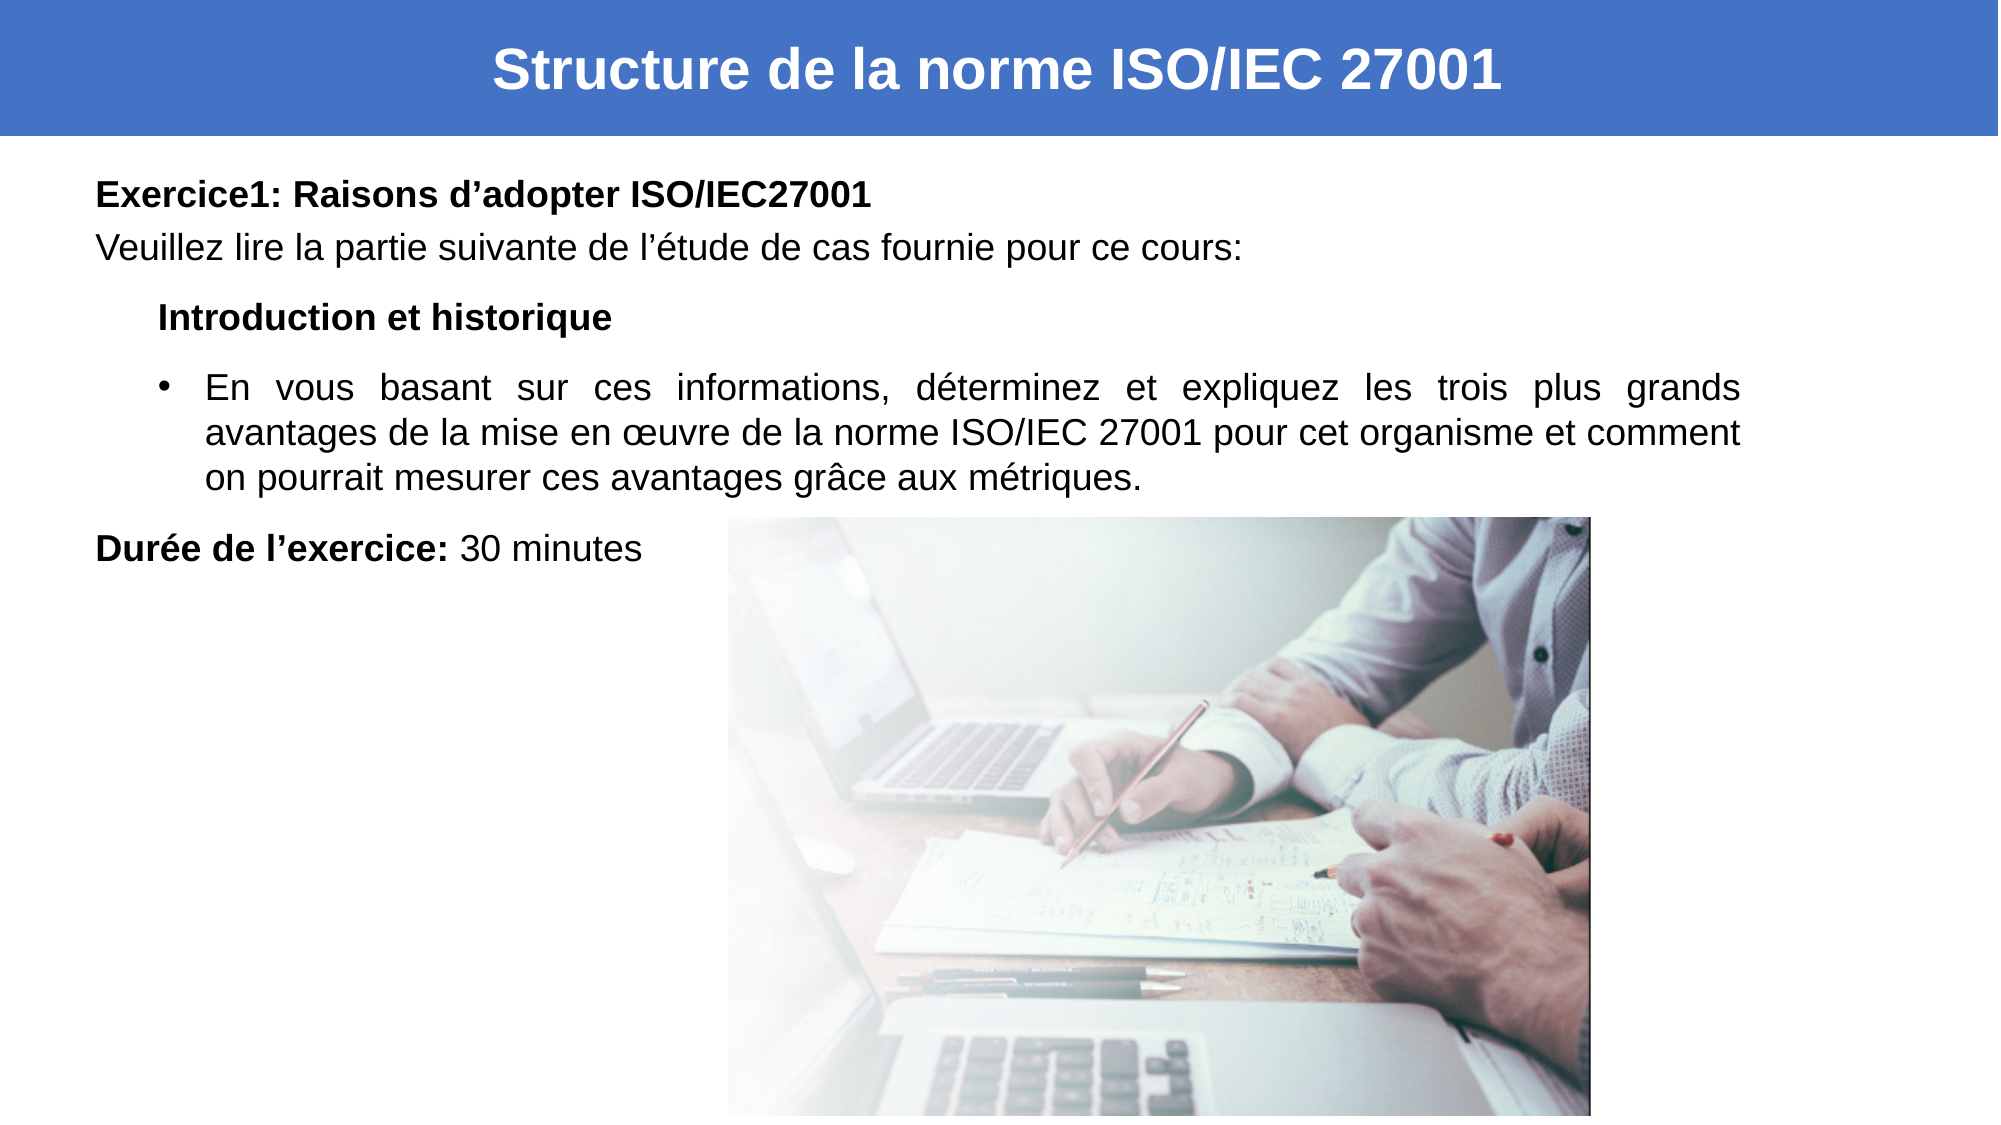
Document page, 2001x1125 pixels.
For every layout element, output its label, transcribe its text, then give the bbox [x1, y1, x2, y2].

text_box Structure de la norme ISO/IEC 27001 [0, 0, 2000, 139]
picture [728, 517, 1594, 1116]
text_box Exercice1: Raisons d’adopter ISO/IEC27001 Veuillez lire la partie suivante de l’étude de cas fournie pour ce cours: Introduction et historique En vous basant sur ces informations, déterminez et expliquez les trois plus grands avantages de la mise en œuvre de la norme ISO/IEC 27001 pour cet organisme et comment on pourrait mesurer ces avantages grâce aux métriques. Durée de l’exercice: 30 minutes [78, 179, 1756, 576]
